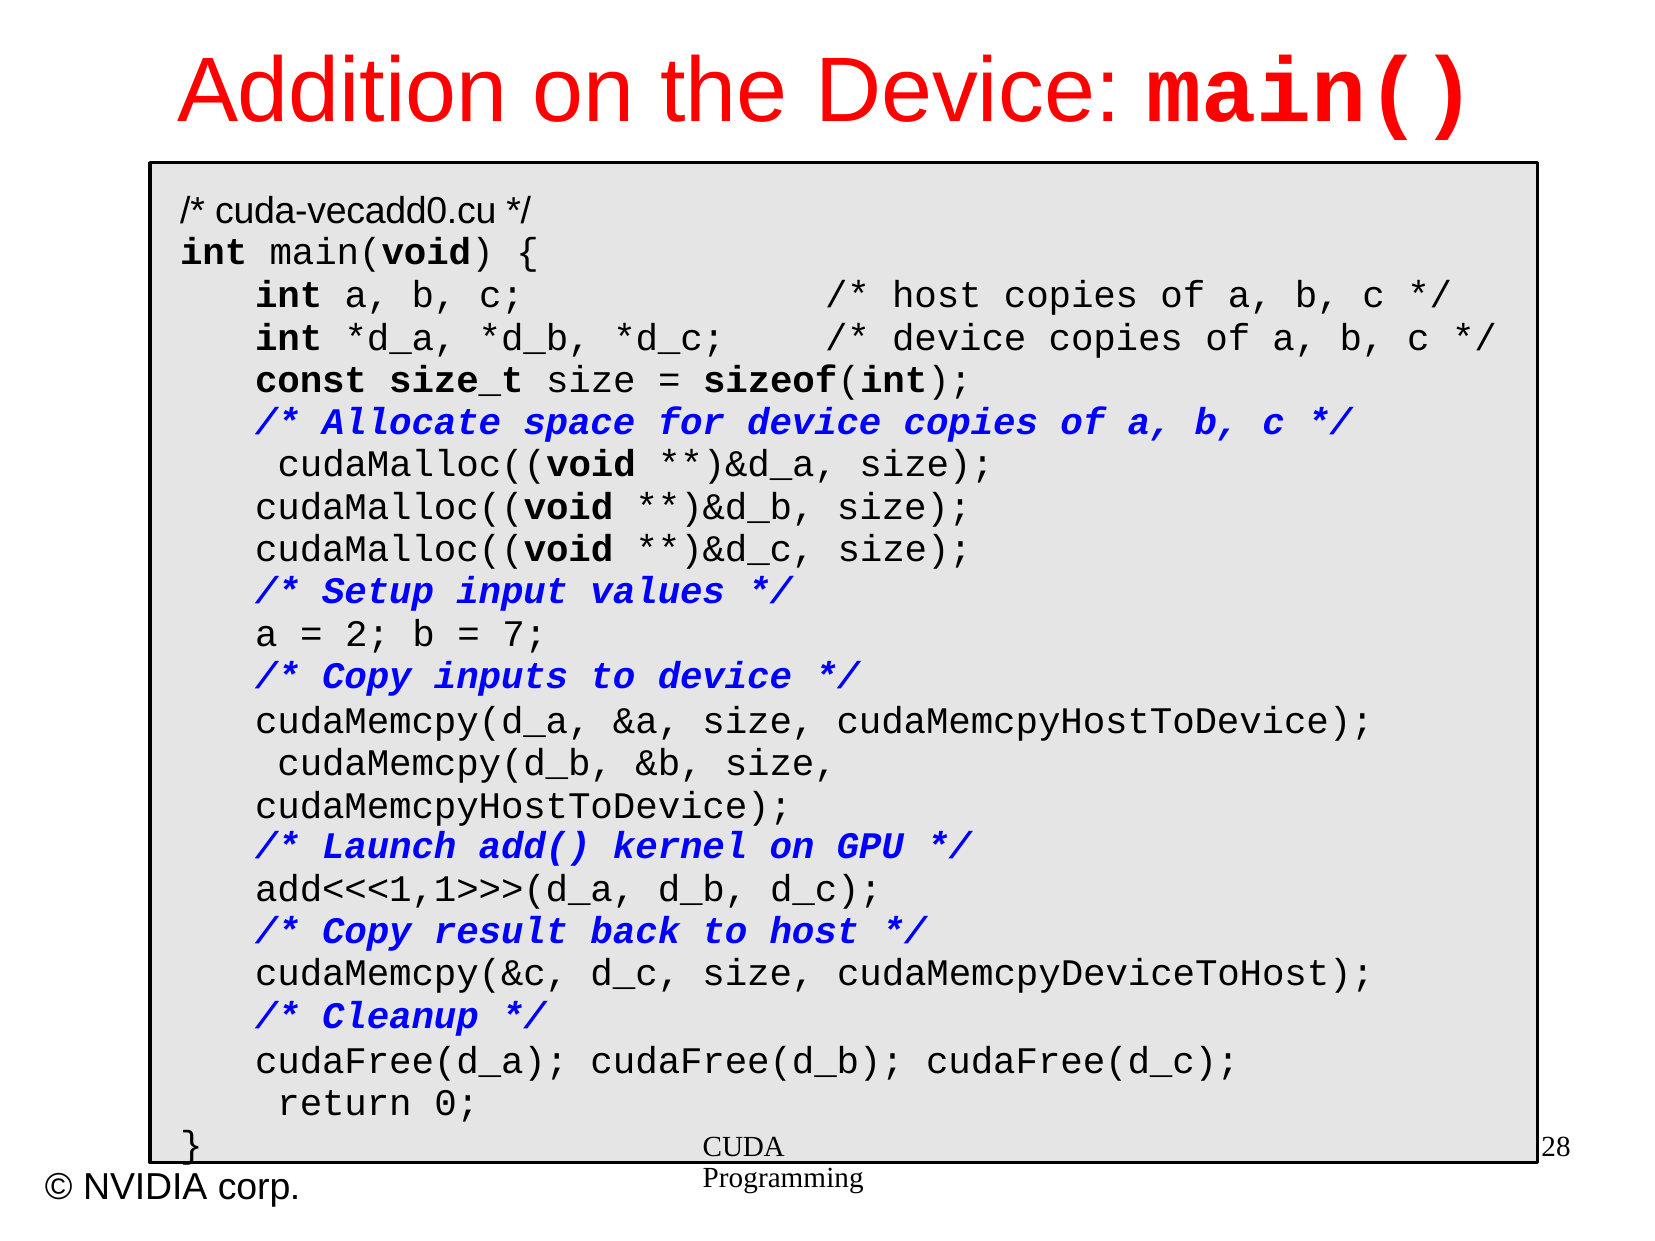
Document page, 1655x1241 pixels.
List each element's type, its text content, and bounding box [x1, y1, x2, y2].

text_box /* host copies of a, b, c */ /* device copies of a, b, c */ [822, 268, 1503, 359]
text_box [150, 162, 1538, 1163]
text_box /* cuda-vecadd0.cu */ int main(void) { int a, b, c; int *d_a, *d_b, *d_c; [177, 187, 730, 353]
title Addition on the Device: main() [174, 27, 1479, 162]
text_box CUDA Programming [702, 1165, 953, 1194]
slide_number 28 [1523, 1127, 1575, 1241]
text_box © NVIDIA corp. [42, 1163, 302, 1208]
text_box const size_t size = sizeof(int); /* Allocate space for device copies of a, b, c */ cudaMalloc((void **)&d_a, size); cudaMalloc((void **)&d_b, size); cudaMalloc((void **)&d_c, size); /* Setup input values */ a = 2; b = 7; /* Copy inputs to device */ cudaMemcpy(d_a, &a, size, cudaMemcpyHostToDevice); cudaMemcpy(d_b, &b, size, cudaMemcpyHostToDevice); /* Launch add() kernel on GPU */ add<<<1,1>>>(d_a, d_b, d_c); /* Copy result back to host */ cudaMemcpy(&c, d_c, size, cudaMemcpyDeviceToHost); /* Cleanup */ cudaFree(d_a); cudaFree(d_b); cudaFree(d_c); return 0; } [177, 353, 1383, 1165]
